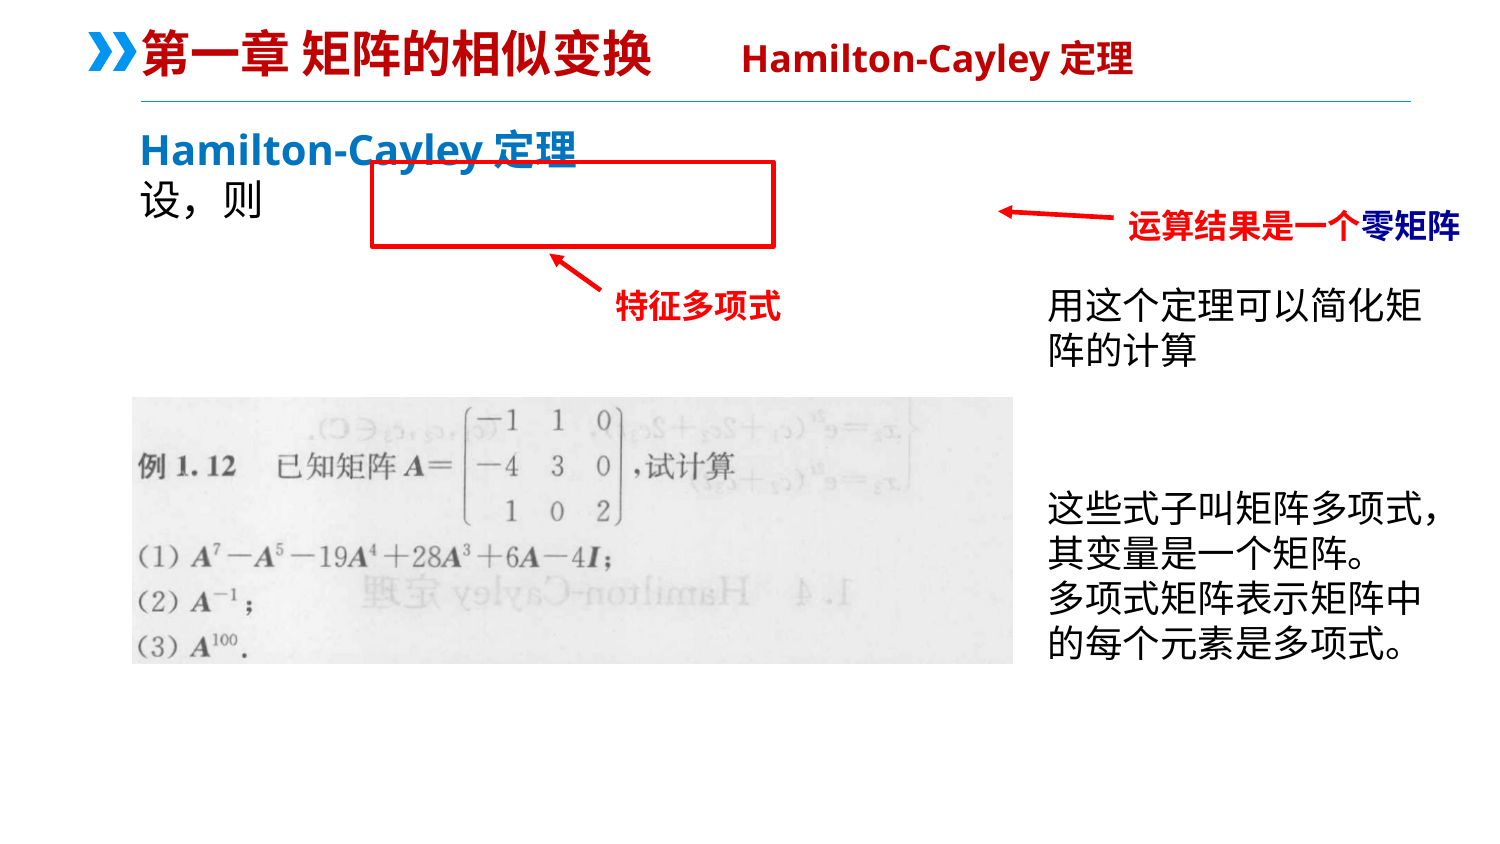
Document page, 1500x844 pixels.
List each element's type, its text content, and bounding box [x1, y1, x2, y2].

text_box 第一章 矩阵的相似变换 Hamilton-Cayley定理 [140, 20, 1341, 84]
text_box 用这个定理可以简化矩阵的计算 [1033, 274, 1465, 380]
text_box 这些式子叫矩阵多项式，其变量是一个矩阵。 多项式矩阵表示矩阵中的每个元素是多项式。 [1033, 477, 1465, 673]
picture [132, 397, 1014, 664]
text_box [548, 253, 1039, 314]
text_box [86, 30, 114, 73]
text_box [111, 30, 139, 73]
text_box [997, 197, 1500, 254]
text_box [370, 160, 776, 249]
